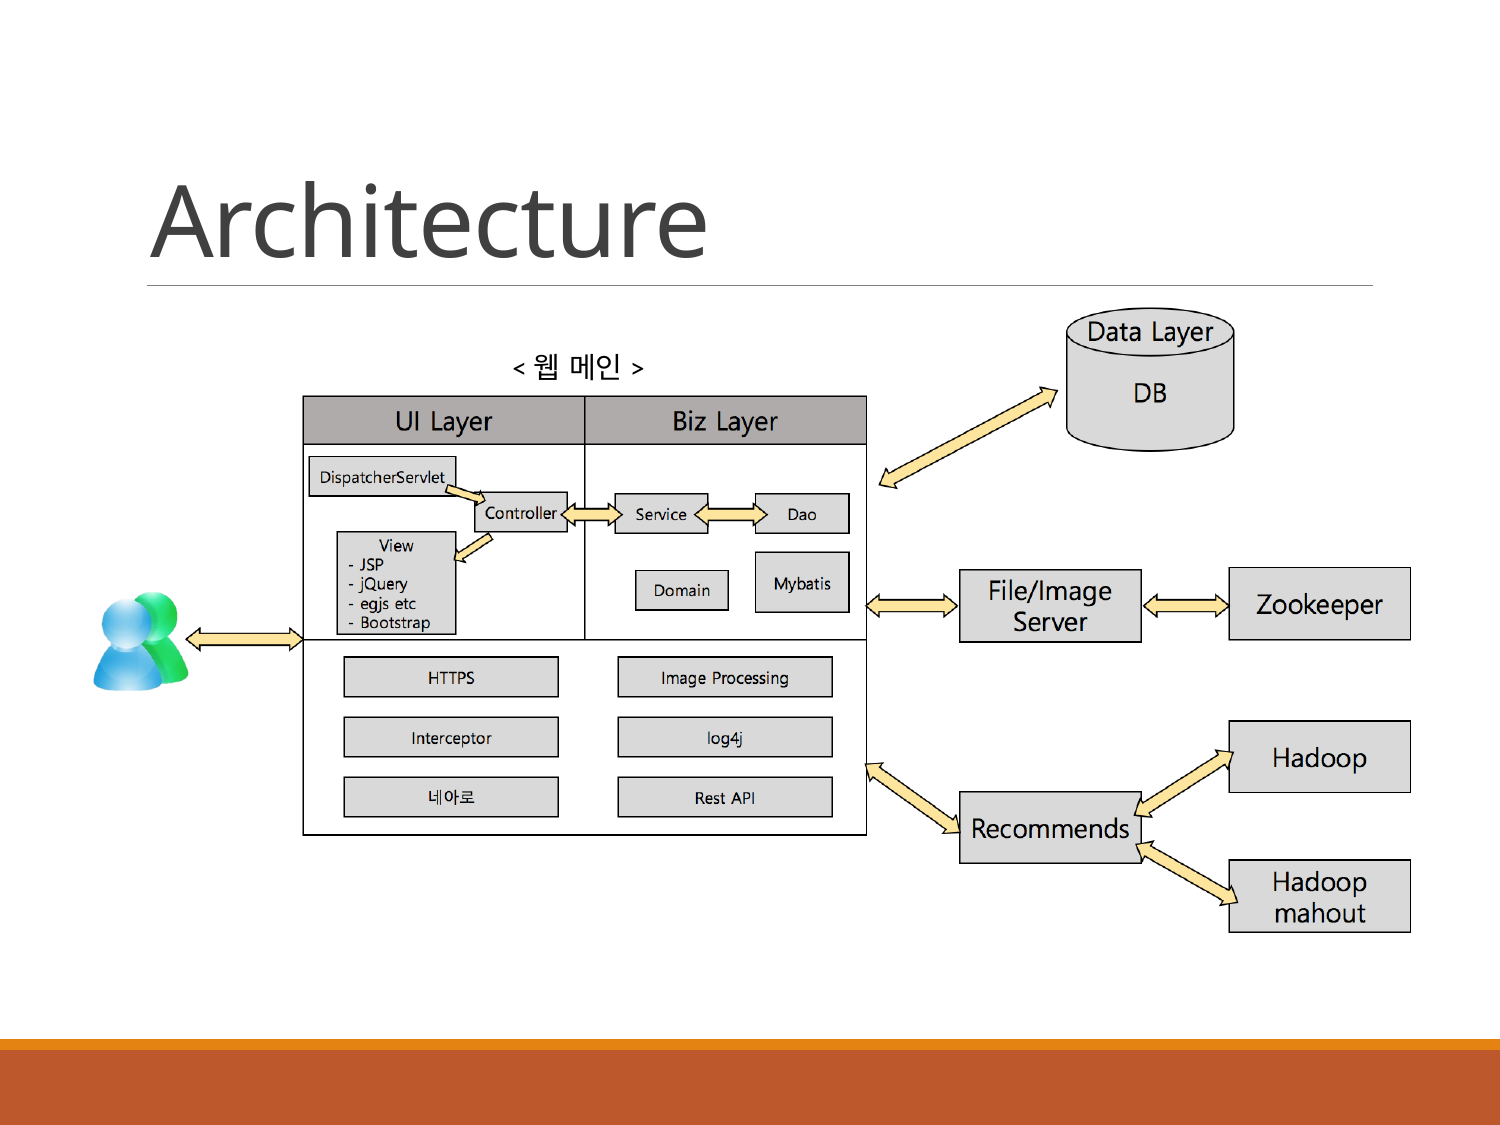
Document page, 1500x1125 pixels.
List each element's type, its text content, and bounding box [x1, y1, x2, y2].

picture [85, 304, 1415, 935]
title Architecture [135, 47, 1373, 285]
